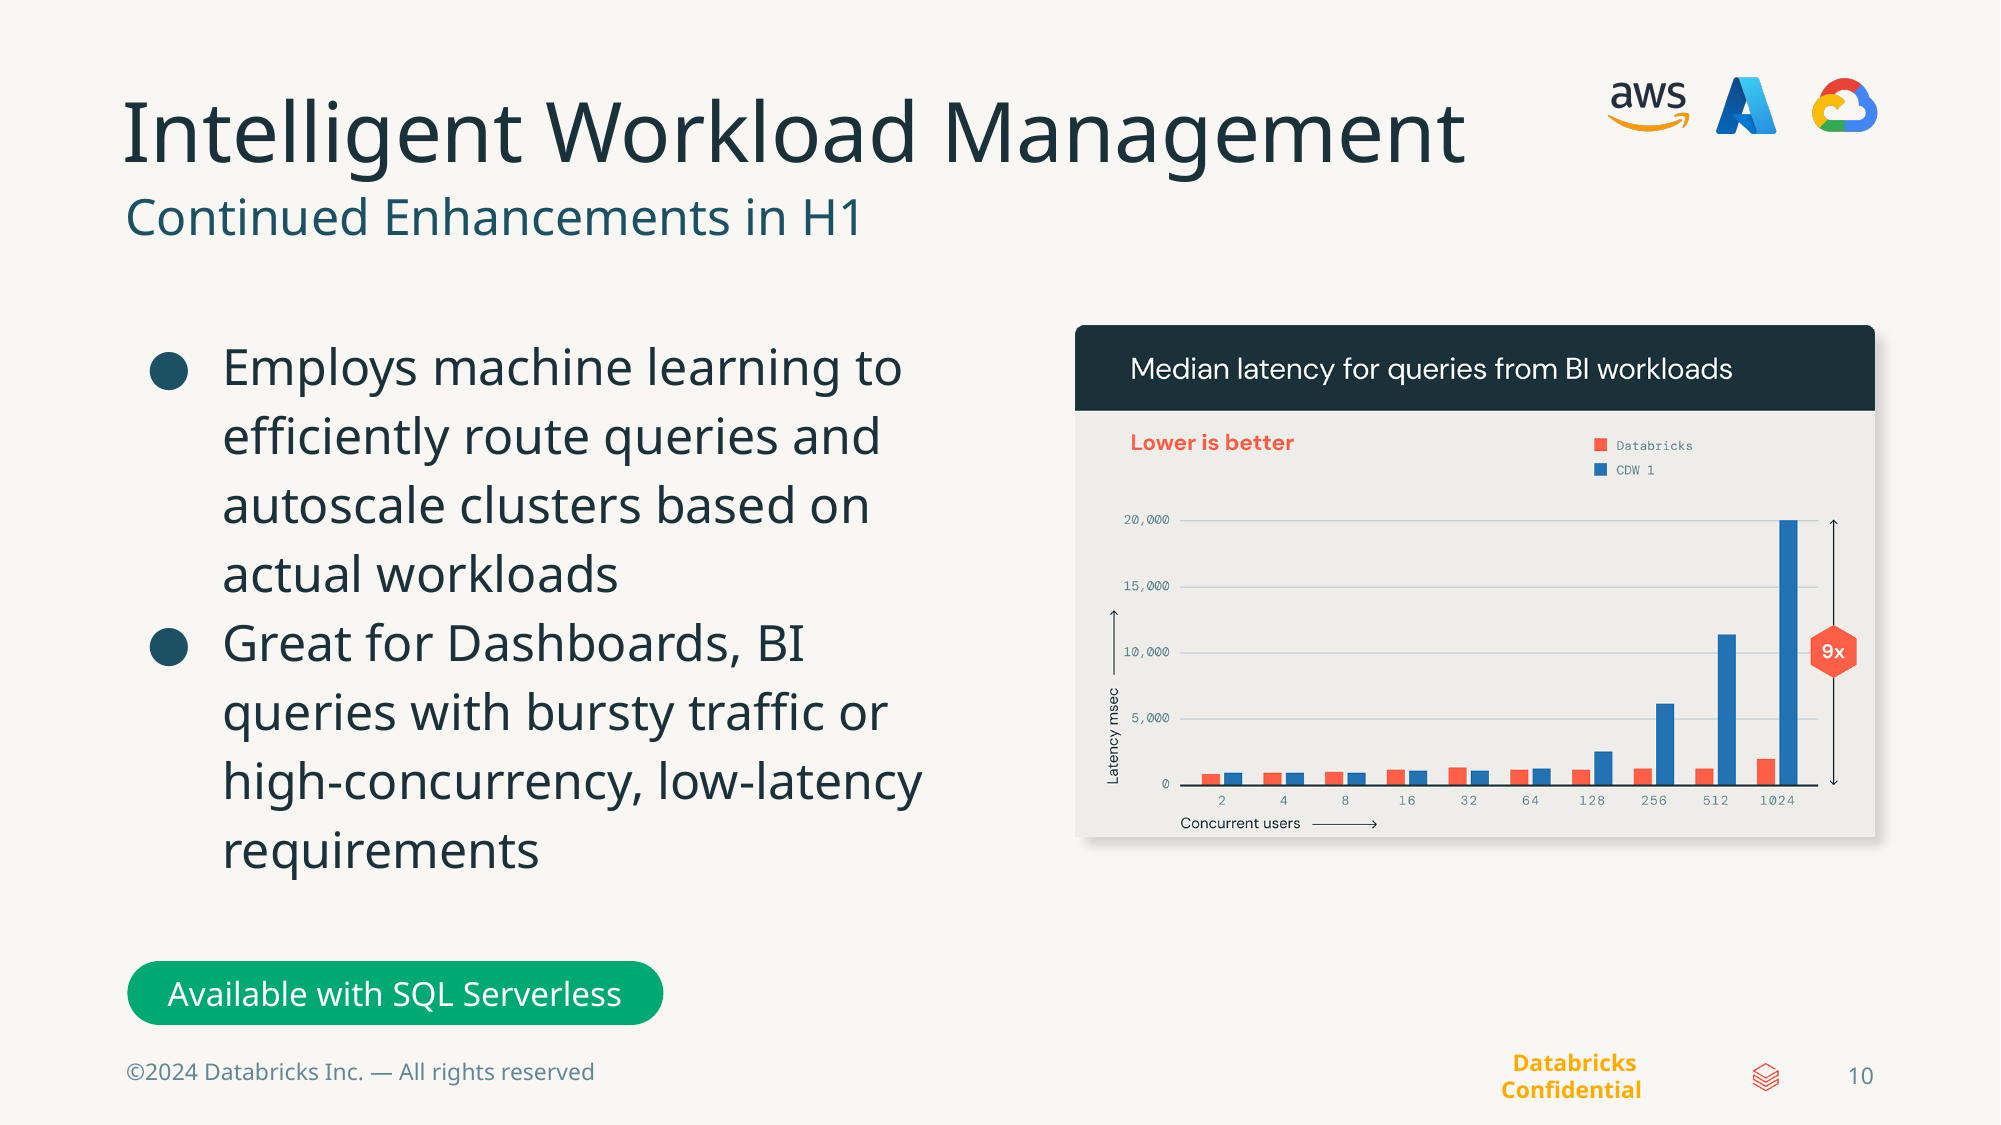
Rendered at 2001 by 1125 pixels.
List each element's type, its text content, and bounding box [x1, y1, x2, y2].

text_box Databricks Confidential [1420, 1050, 1730, 1102]
picture [1592, 59, 1896, 151]
title Intelligent Workload Management [122, 87, 1872, 184]
list Employs machine learning to efficiently route queries and autoscale clusters based on actual workloads Great for Dashboards, BI queries with bursty traffic or high-concurrency, low-latency requirements [122, 326, 1012, 964]
subtitle Continued Enhancements in H1 [125, 192, 1875, 289]
text_box Available with SQL Serverless [127, 964, 664, 1025]
slide_number ‹#› [1820, 1061, 1875, 1093]
picture [1750, 1061, 1781, 1093]
picture [1075, 325, 1876, 837]
